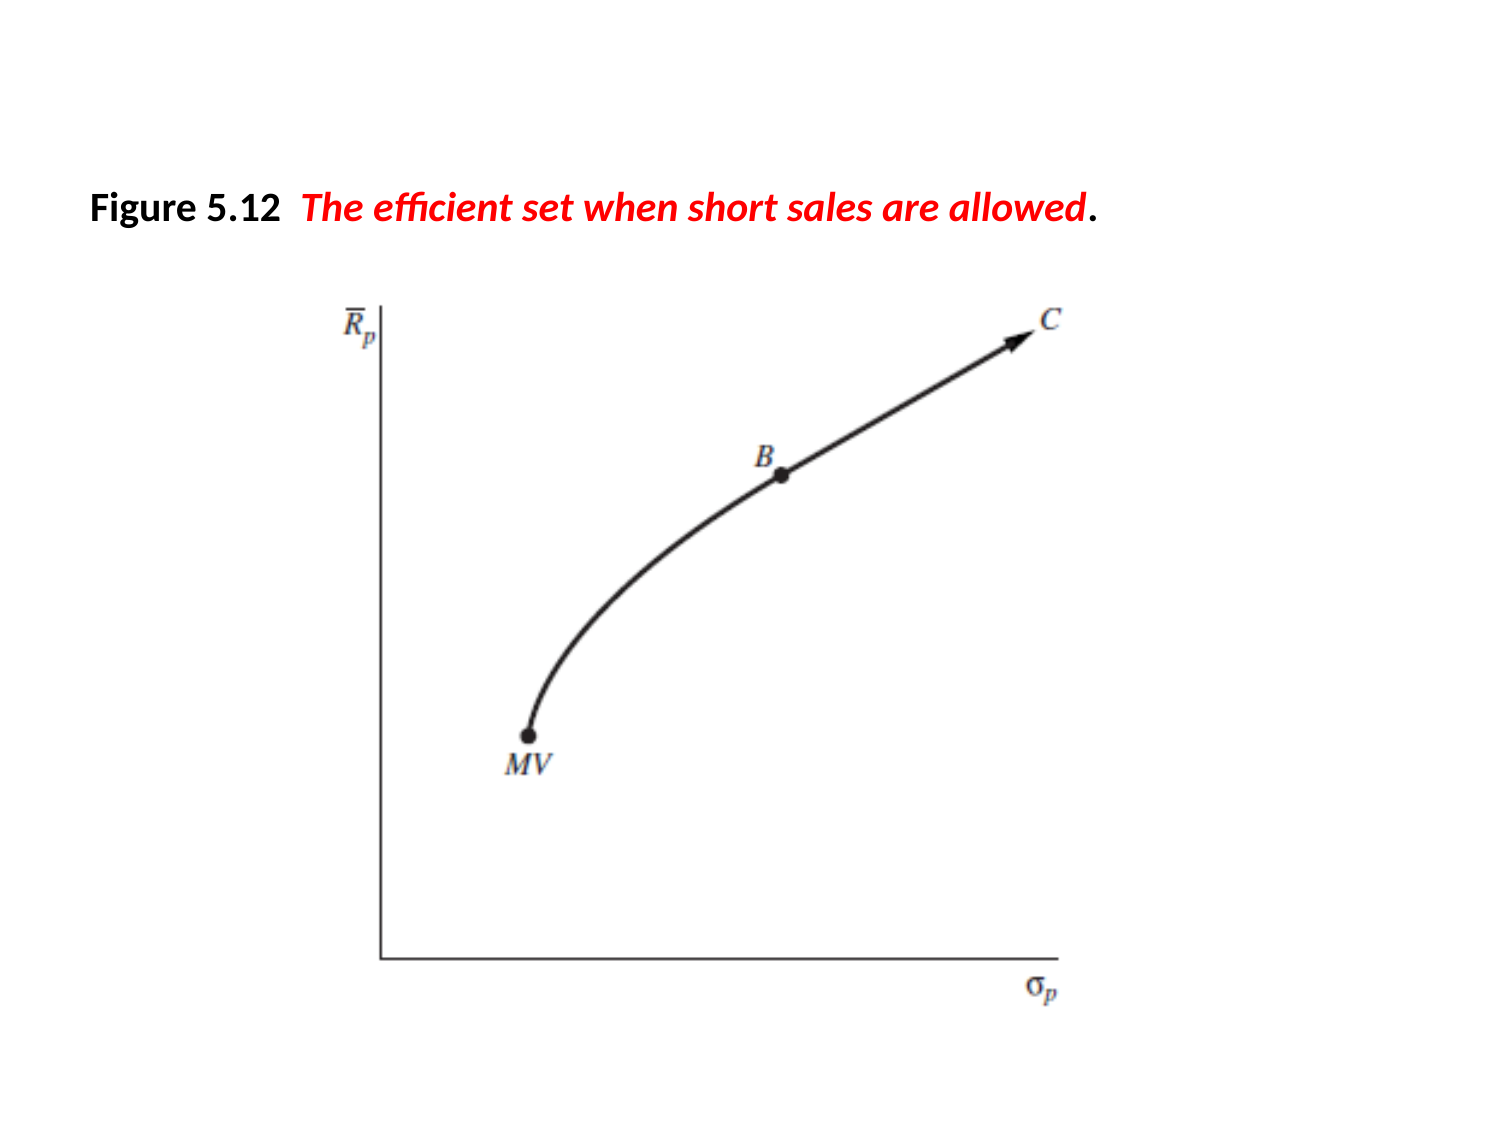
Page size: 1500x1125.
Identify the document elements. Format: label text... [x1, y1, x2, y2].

title Figure 5.12 The efficient set when short sales are allowed. [75, 82, 1425, 238]
picture [308, 287, 1130, 1034]
